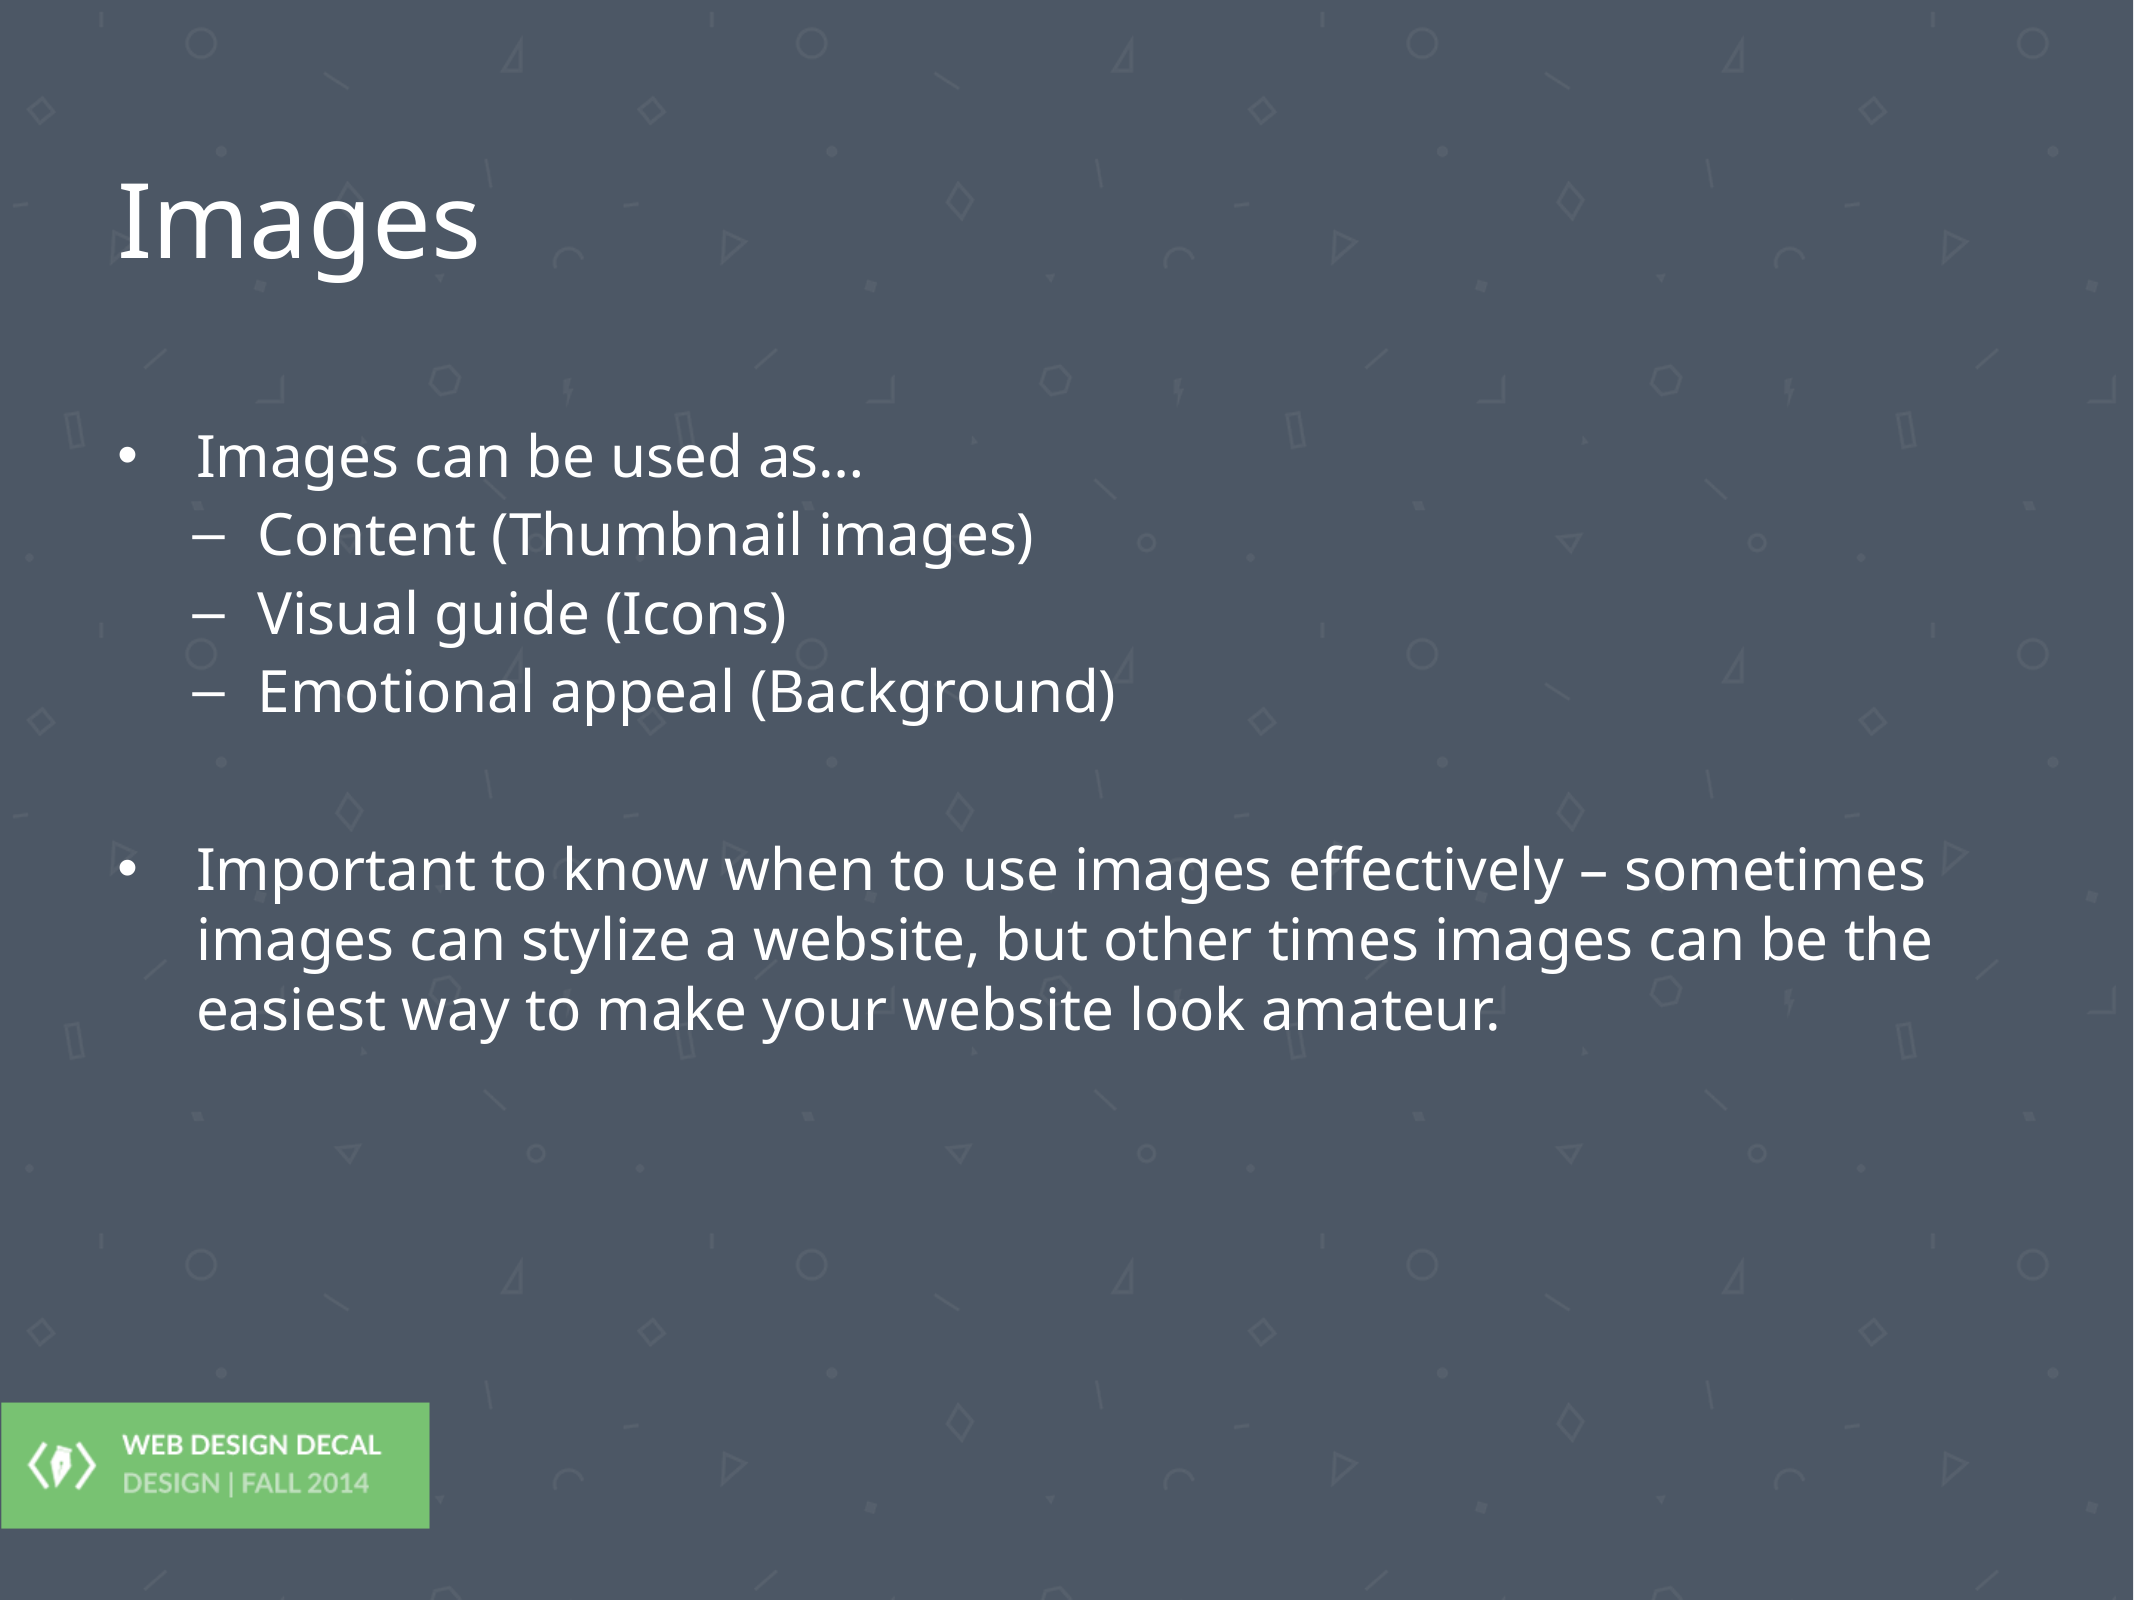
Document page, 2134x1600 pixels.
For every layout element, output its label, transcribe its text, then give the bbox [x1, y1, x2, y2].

list Images can be used as… Content (Thumbnail images) Visual guide (Icons) Emotional appeal (Background) Important to know when to use images effectively – sometimes images can stylize a website, but other times images can be the easiest way to make your website look amateur. [106, 408, 2035, 1313]
title Images [106, 142, 2028, 315]
picture [0, 0, 2134, 1600]
